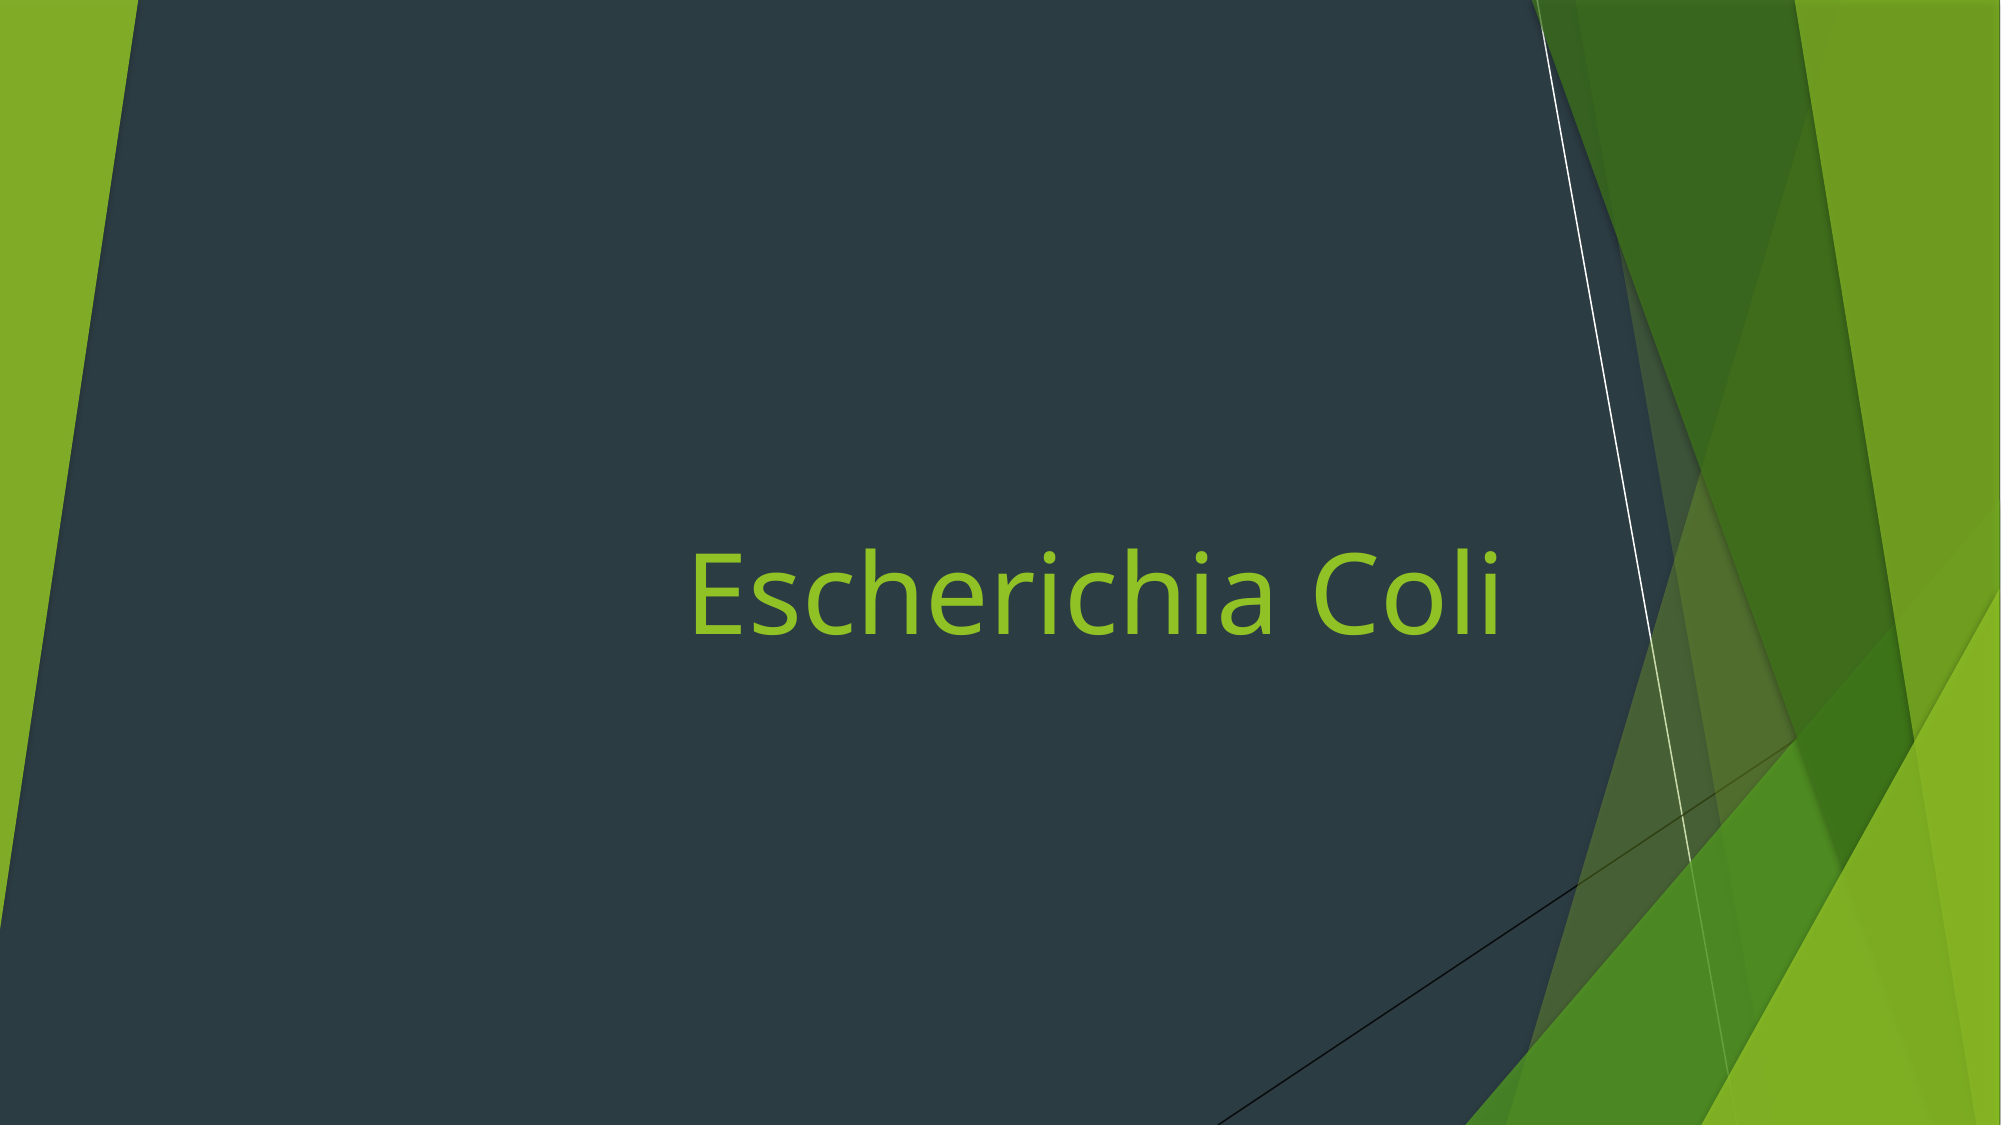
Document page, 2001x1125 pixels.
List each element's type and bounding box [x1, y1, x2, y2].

text_box [0, 0, 2000, 1125]
